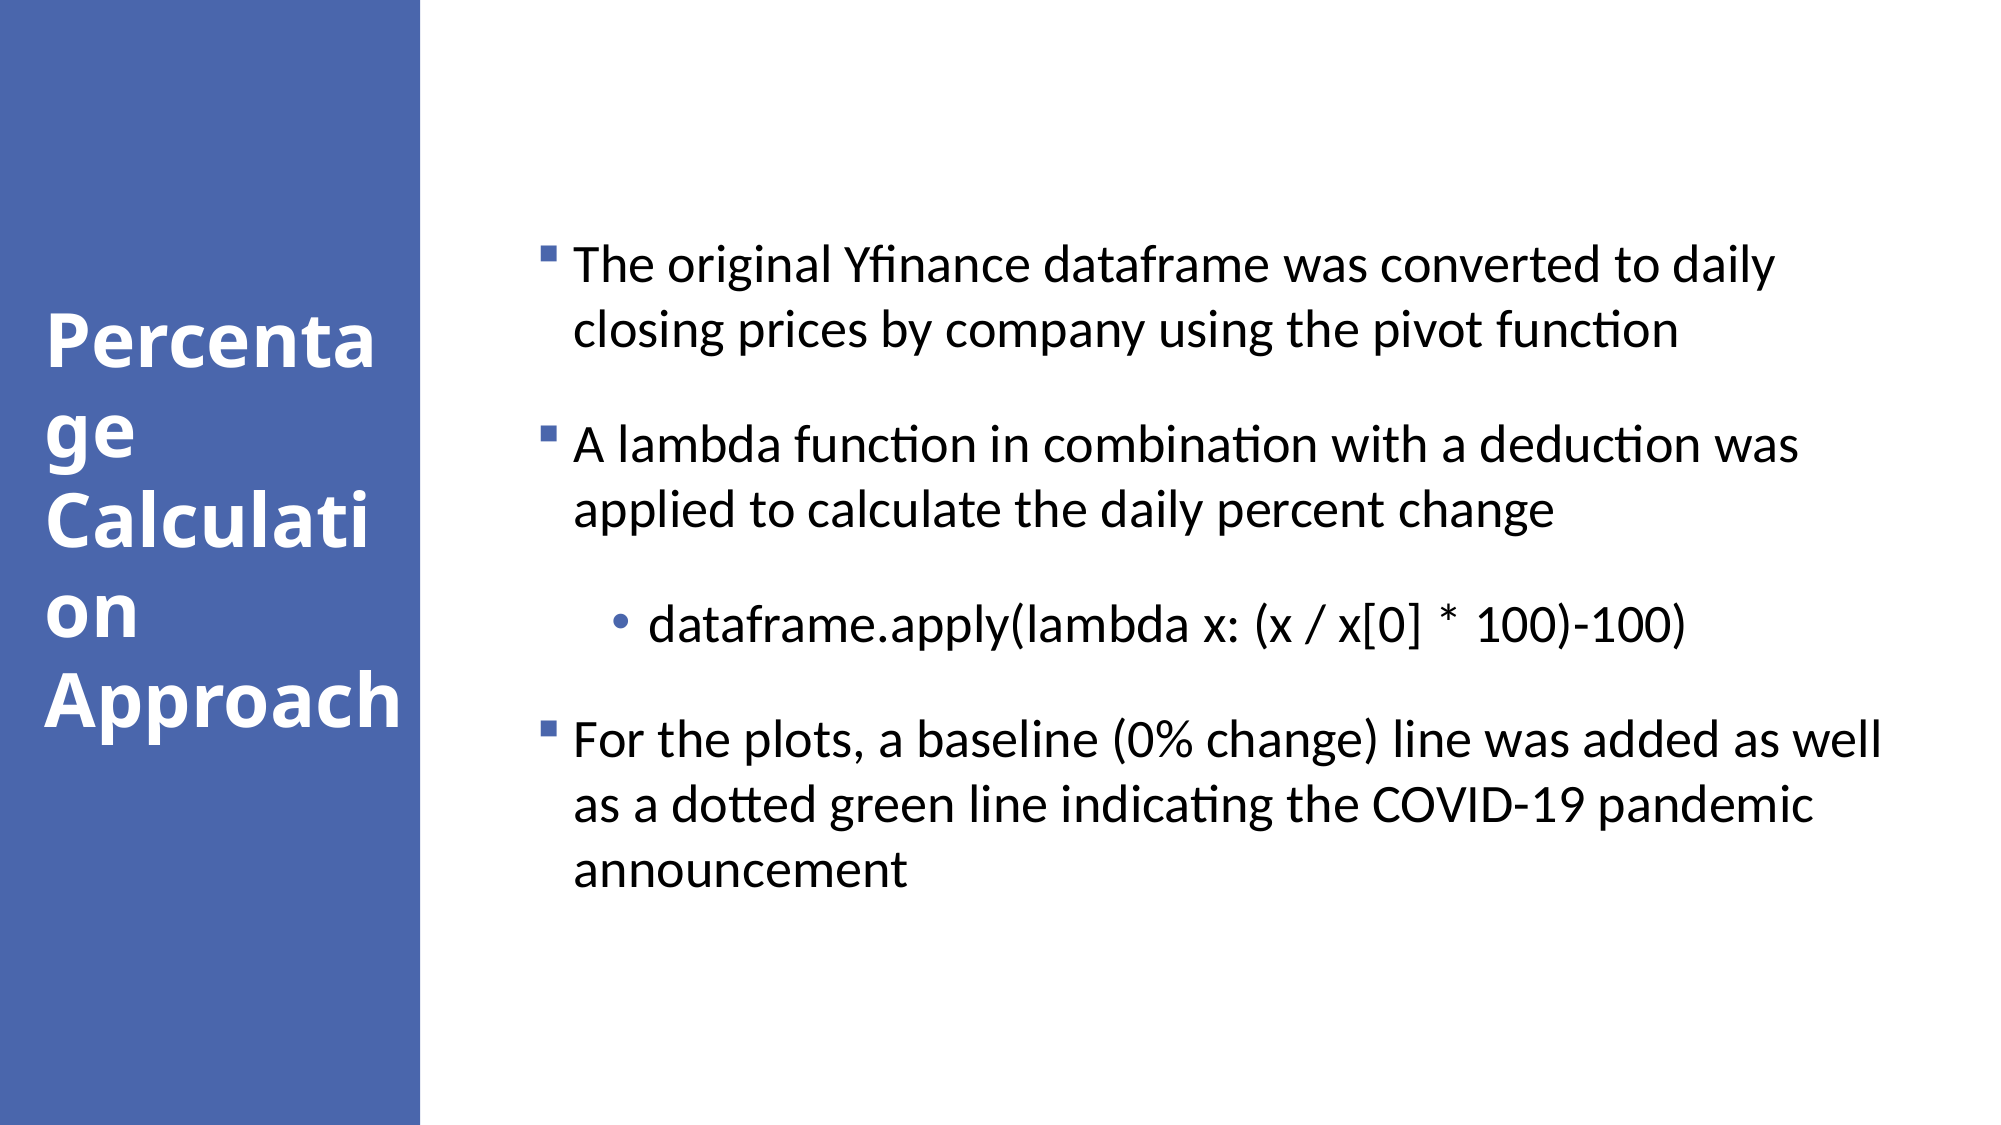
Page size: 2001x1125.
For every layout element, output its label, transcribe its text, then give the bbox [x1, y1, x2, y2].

text_box The original Yfinance dataframe was converted to daily closing prices by company using the pivot function A lambda function in combination with a deduction was applied to calculate the daily percent change dataframe.apply(lambda x: (x / x[0] * 100)-100) For the plots, a baseline (0% change) line was added as well as a dotted green line indicating the COVID-19 pandemic announcement [446, 48, 1944, 1078]
text_box Percentage Calculation Approach [0, 0, 421, 1125]
